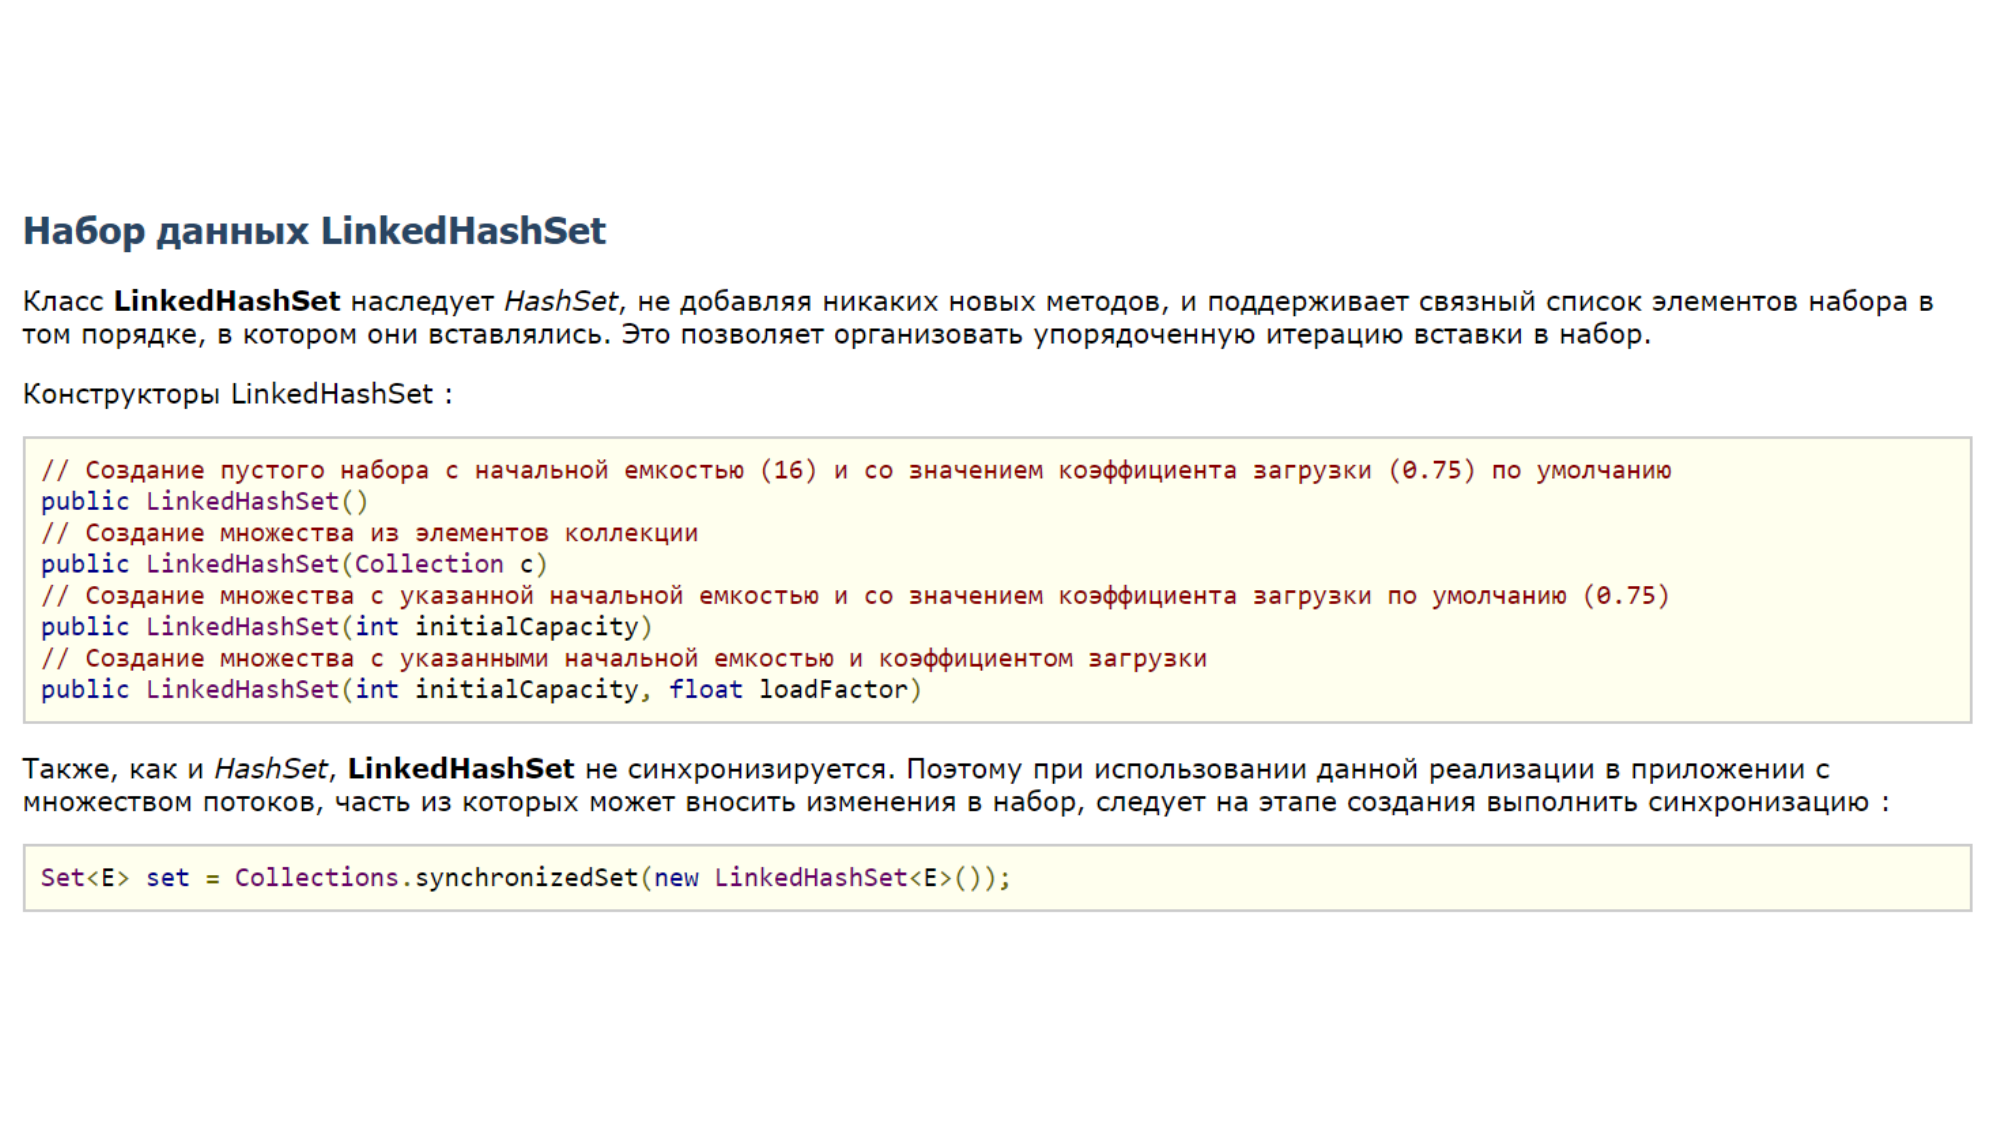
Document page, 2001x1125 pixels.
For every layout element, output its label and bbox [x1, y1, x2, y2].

picture [0, 191, 2000, 934]
